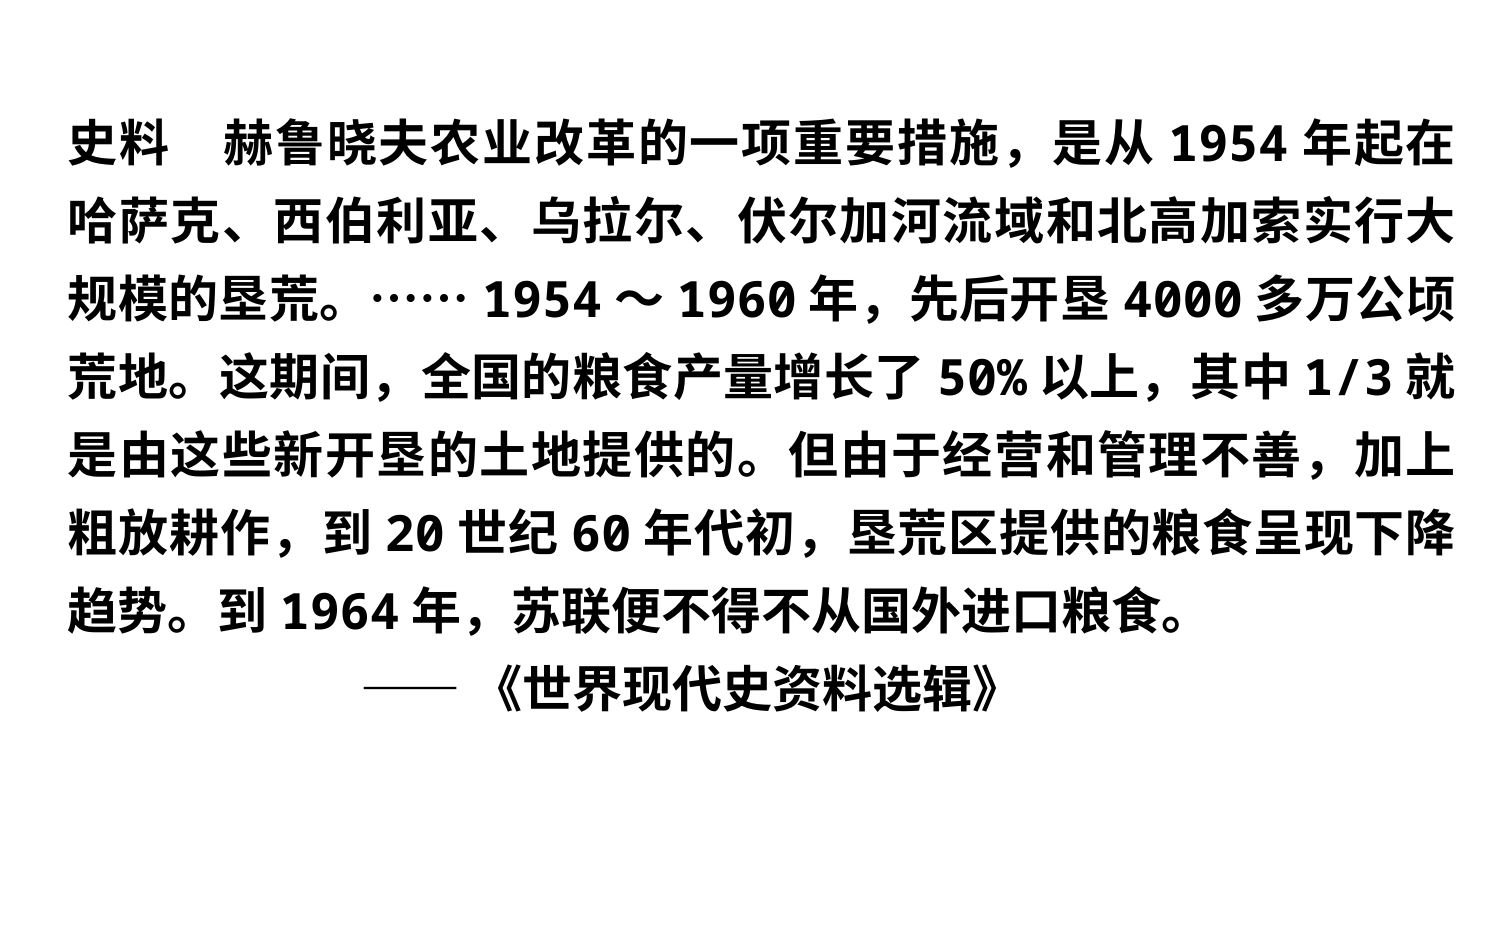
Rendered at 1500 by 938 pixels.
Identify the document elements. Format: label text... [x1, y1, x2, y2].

text_box 史料 赫鲁晓夫农业改革的一项重要措施，是从1954年起在哈萨克、西伯利亚、乌拉尔、伏尔加河流域和北高加索实行大规模的垦荒。……1954～1960年，先后开垦4000多万公顷荒地。这期间，全国的粮食产量增长了50%以上，其中1/3就是由这些新开垦的土地提供的。但由于经营和管理不善，加上粗放耕作，到20世纪60年代初，垦荒区提供的粮食呈现下降趋势。到1964年，苏联便不得不从国外进口粮食。 ——《世界现代史资料选辑》 [53, 86, 1471, 725]
